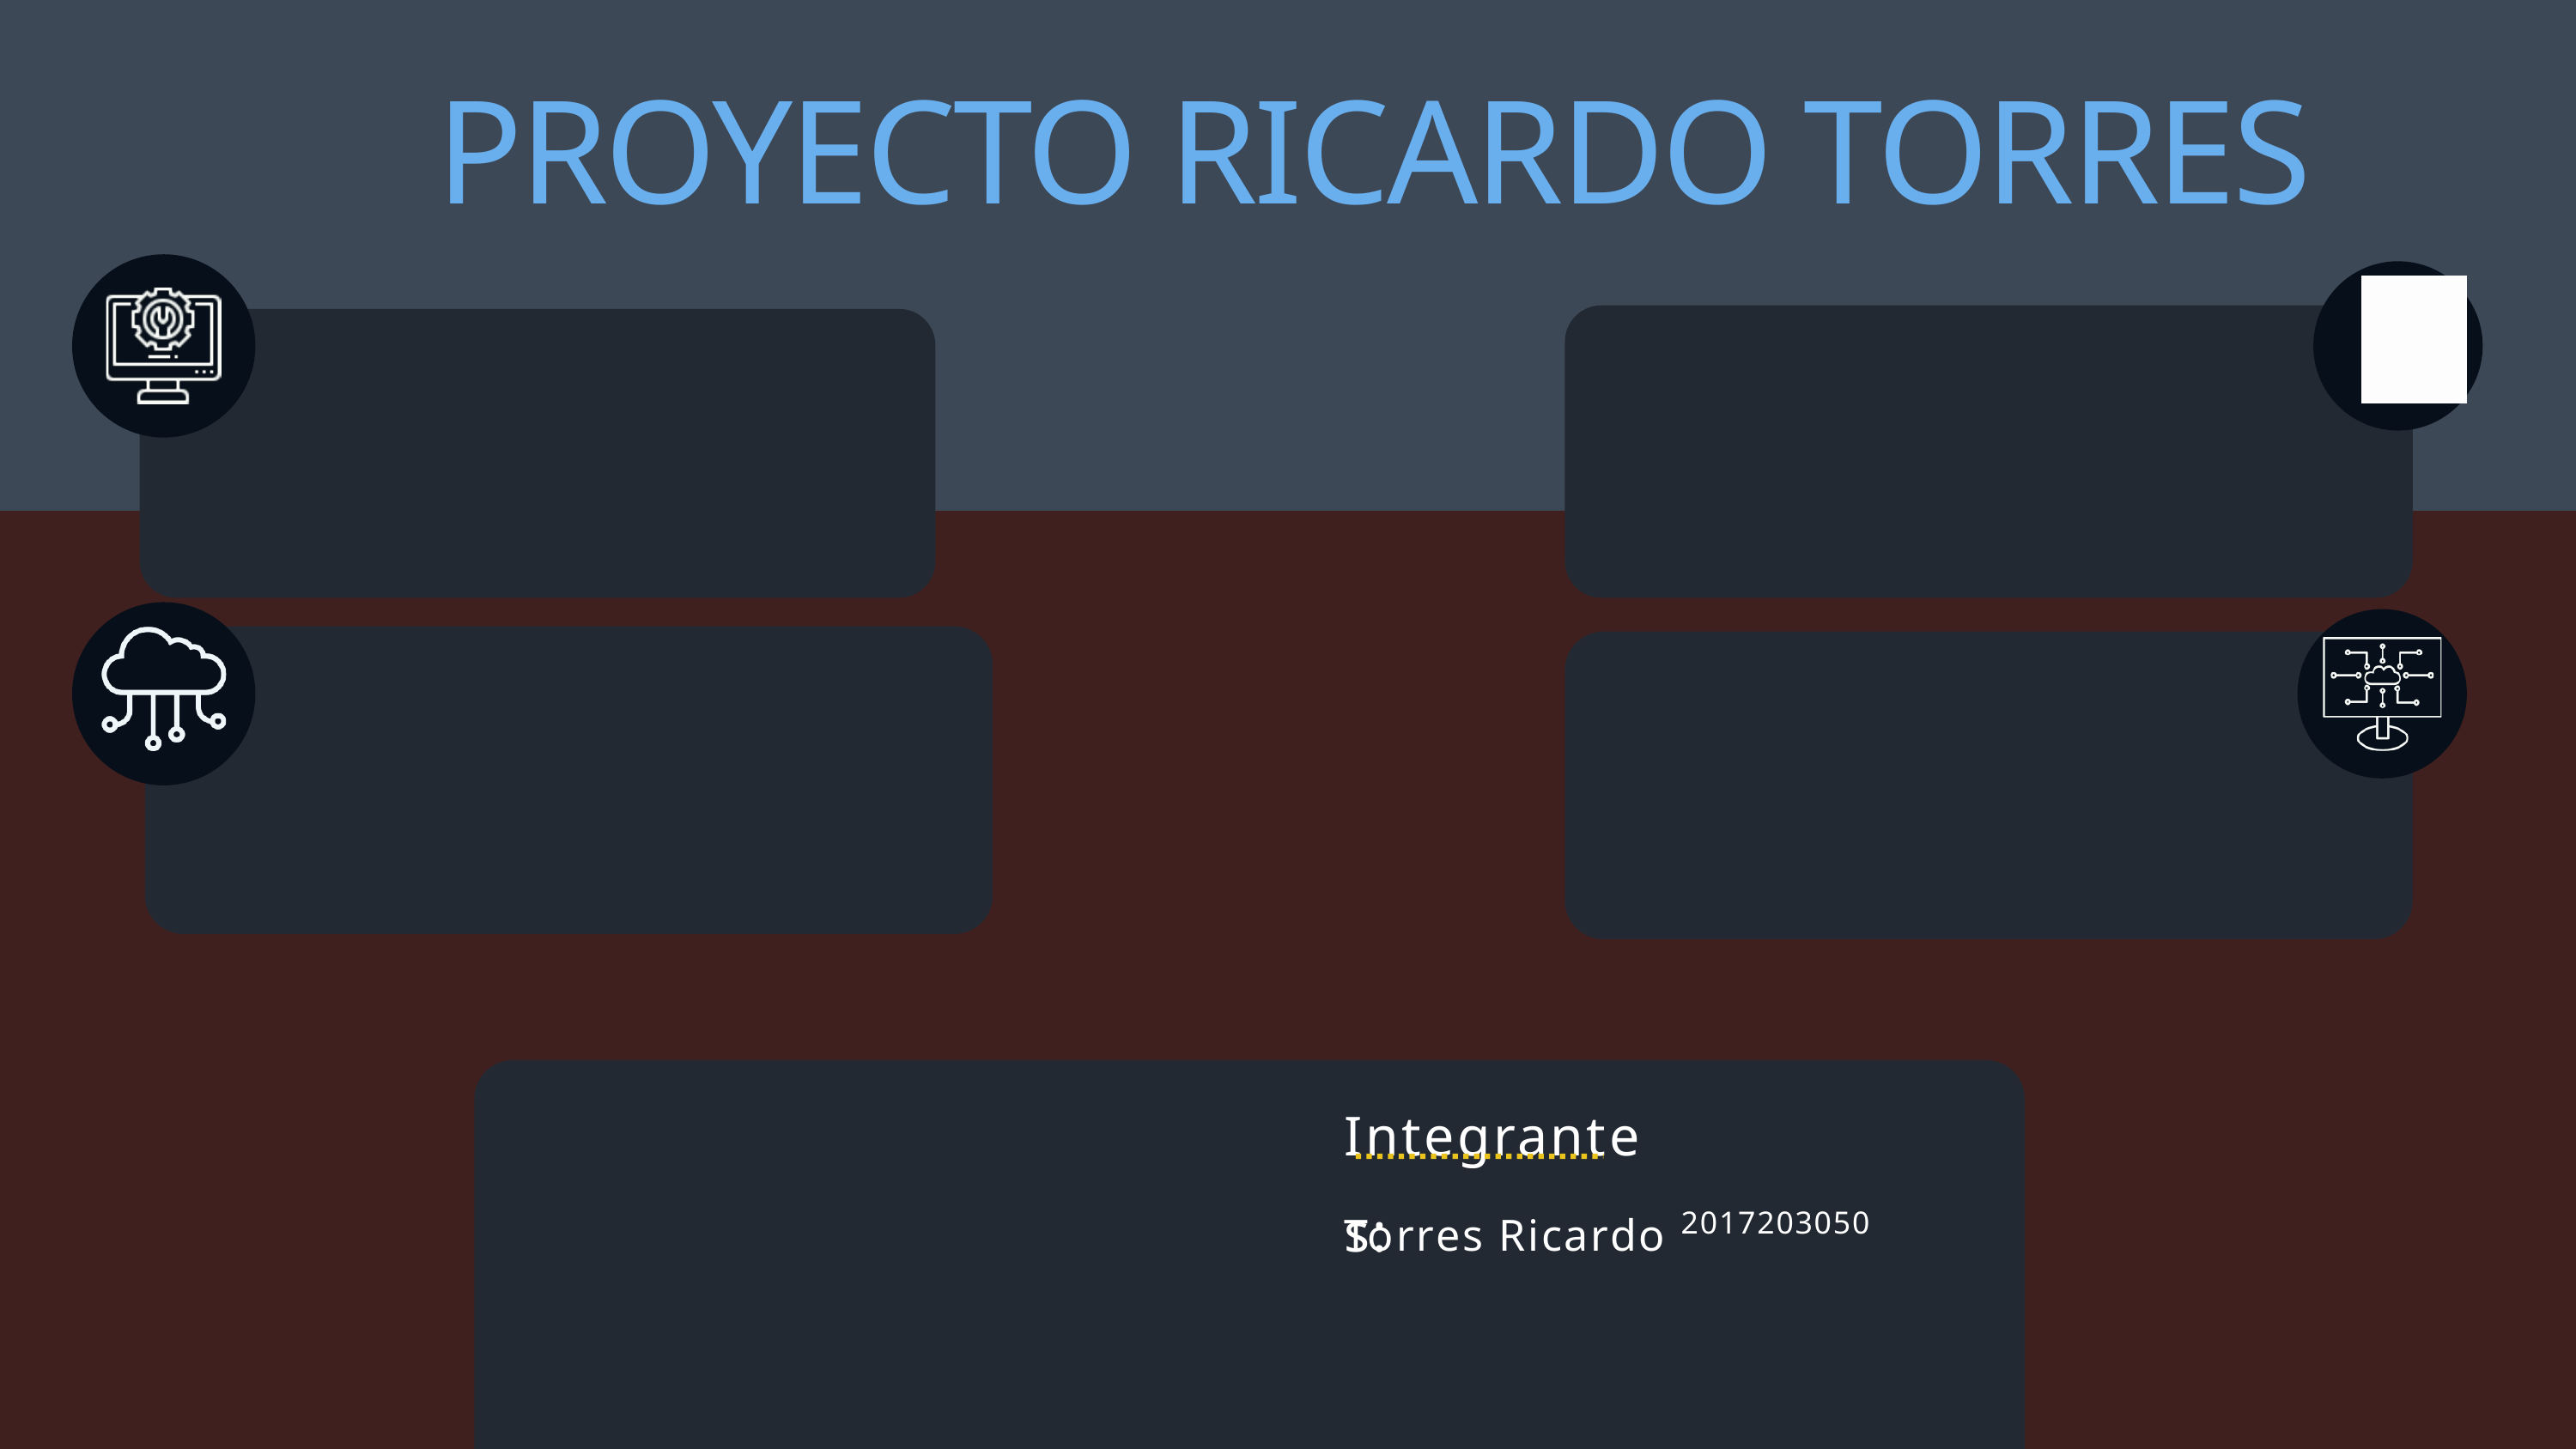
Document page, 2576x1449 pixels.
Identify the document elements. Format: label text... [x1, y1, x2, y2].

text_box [2312, 261, 2483, 431]
picture [2361, 276, 2468, 404]
text_box [0, 0, 2576, 511]
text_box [144, 626, 993, 935]
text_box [1564, 631, 2413, 940]
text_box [474, 1059, 2026, 1449]
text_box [71, 602, 256, 786]
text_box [139, 308, 936, 598]
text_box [71, 253, 256, 438]
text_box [2297, 609, 2468, 779]
text_box PROYECTO RICARDO TORRES [269, 67, 2443, 405]
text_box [1564, 305, 2413, 598]
